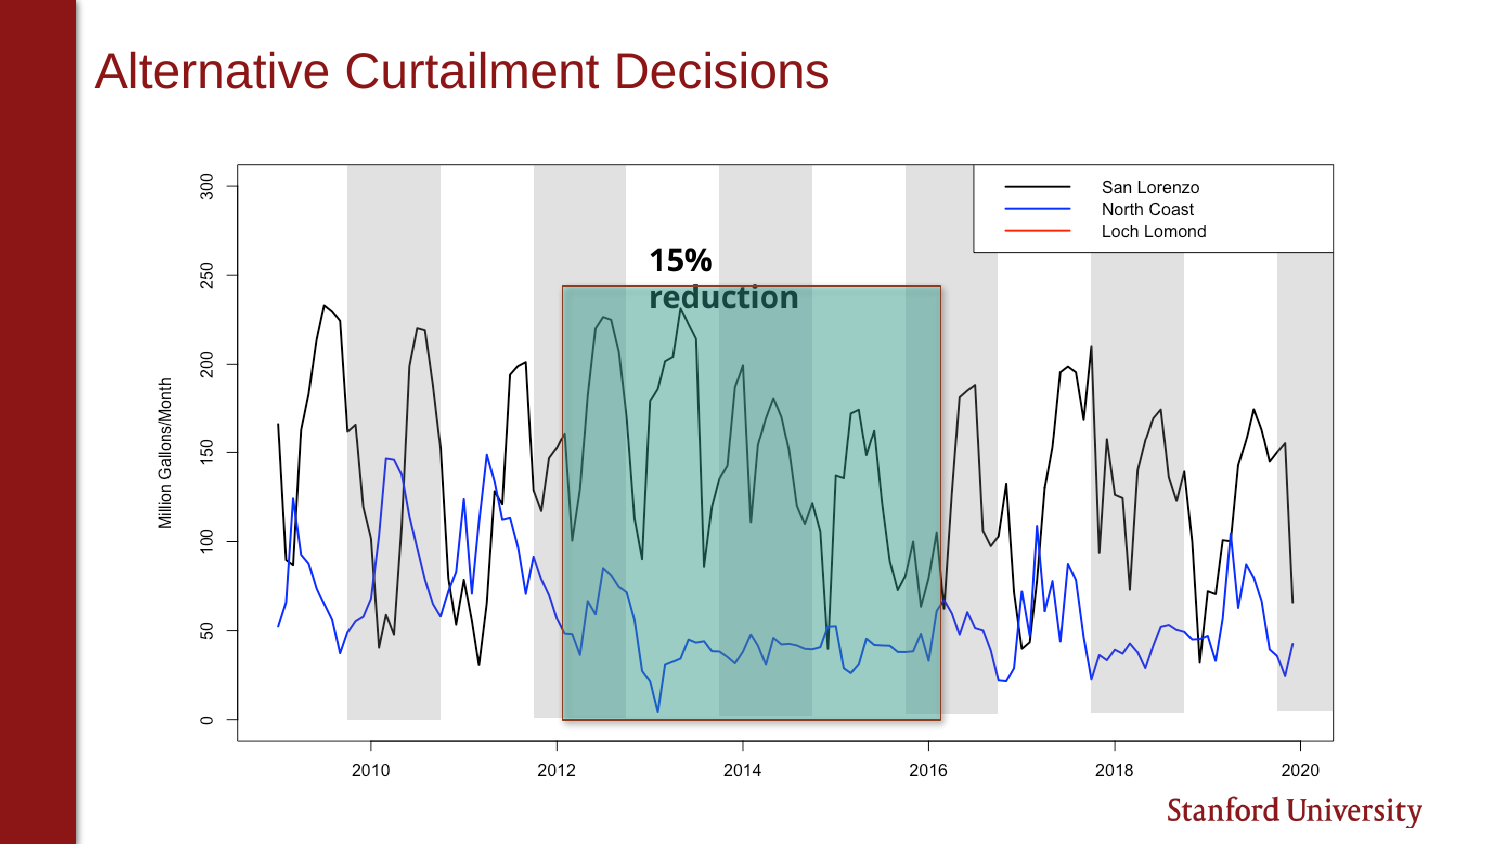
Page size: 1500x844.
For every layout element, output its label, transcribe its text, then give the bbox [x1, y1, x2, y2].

picture [155, 96, 1372, 782]
title Alternative Curtailment Decisions [79, 32, 1478, 127]
